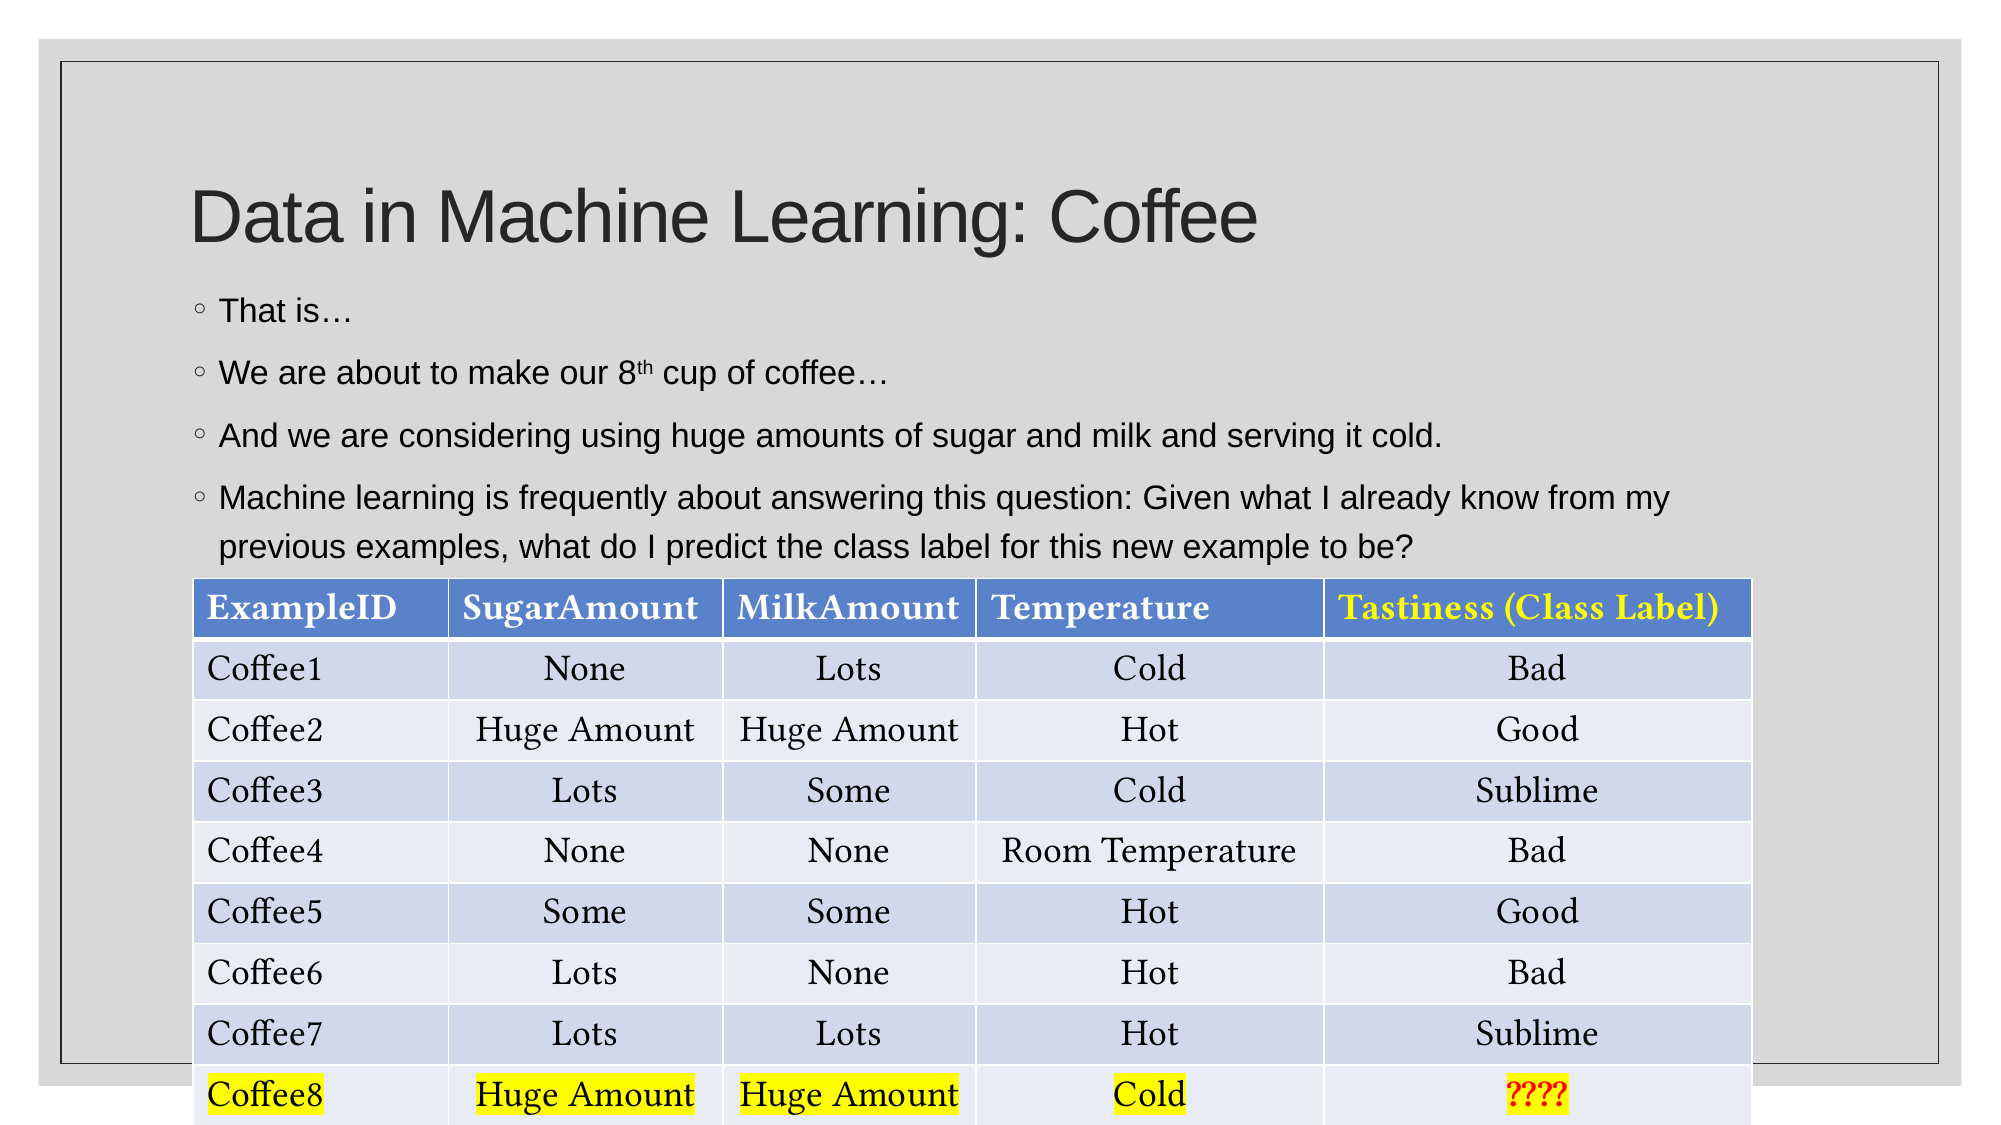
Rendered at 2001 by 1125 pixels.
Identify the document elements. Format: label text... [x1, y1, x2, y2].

table_cell Coffee2 [194, 701, 448, 760]
table_cell Lots [449, 762, 722, 821]
table_header Temperature [977, 579, 1323, 637]
table_cell Huge Amount [449, 701, 722, 760]
table_header MilkAmount [724, 579, 975, 637]
table_cell Huge Amount [724, 701, 975, 760]
table_cell Room Temperature [977, 823, 1323, 882]
table_cell Cold [977, 762, 1323, 821]
table_cell Hot [977, 884, 1323, 943]
table_header Tastiness (Class Label) [1325, 579, 1751, 637]
table_cell Coffee5 [194, 884, 448, 943]
table_cell Coffee8 [194, 1066, 448, 1125]
table_cell Lots [449, 1005, 722, 1064]
table_cell Cold [977, 642, 1323, 699]
table_cell Bad [1325, 944, 1751, 1003]
table_cell Good [1325, 884, 1751, 943]
table_cell Some [449, 884, 722, 943]
list That is… We are about to make our 8th cup of coffee… And we are considering using huge amounts of sugar and milk and serving it cold. Machine learning is frequently about answering this question: Given what I already know from my previous examples, what do I predict the class label for this new example to be? [174, 272, 1808, 579]
table_cell Hot [977, 701, 1323, 760]
title Data in Machine Learning: Coffee [174, 105, 1825, 331]
table_cell None [449, 642, 722, 699]
table_cell Some [724, 762, 975, 821]
table_cell None [449, 823, 722, 882]
table_cell Lots [449, 944, 722, 1003]
table_cell Some [724, 884, 975, 943]
table_cell None [724, 944, 975, 1003]
table_cell Coffee3 [194, 762, 448, 821]
table_cell Bad [1325, 642, 1751, 699]
table_cell Coffee4 [194, 823, 448, 882]
table_cell Huge Amount [724, 1066, 975, 1125]
table_cell Coffee7 [194, 1005, 448, 1064]
table_cell Lots [724, 642, 975, 699]
table_cell Sublime [1325, 762, 1751, 821]
table_cell Huge Amount [449, 1066, 722, 1125]
table_cell Good [1325, 701, 1751, 760]
table_cell Cold [977, 1066, 1323, 1125]
table_cell Lots [724, 1005, 975, 1064]
table_cell Coffee6 [194, 944, 448, 1003]
table_header SugarAmount [449, 579, 722, 637]
table_cell None [724, 823, 975, 882]
table_header ExampleID [194, 579, 448, 637]
table_cell Hot [977, 944, 1323, 1003]
table_cell Bad [1325, 823, 1751, 882]
table_cell Hot [977, 1005, 1323, 1064]
table_cell ???? [1325, 1066, 1751, 1125]
table_cell Sublime [1325, 1005, 1751, 1064]
table_cell Coffee1 [194, 642, 448, 699]
